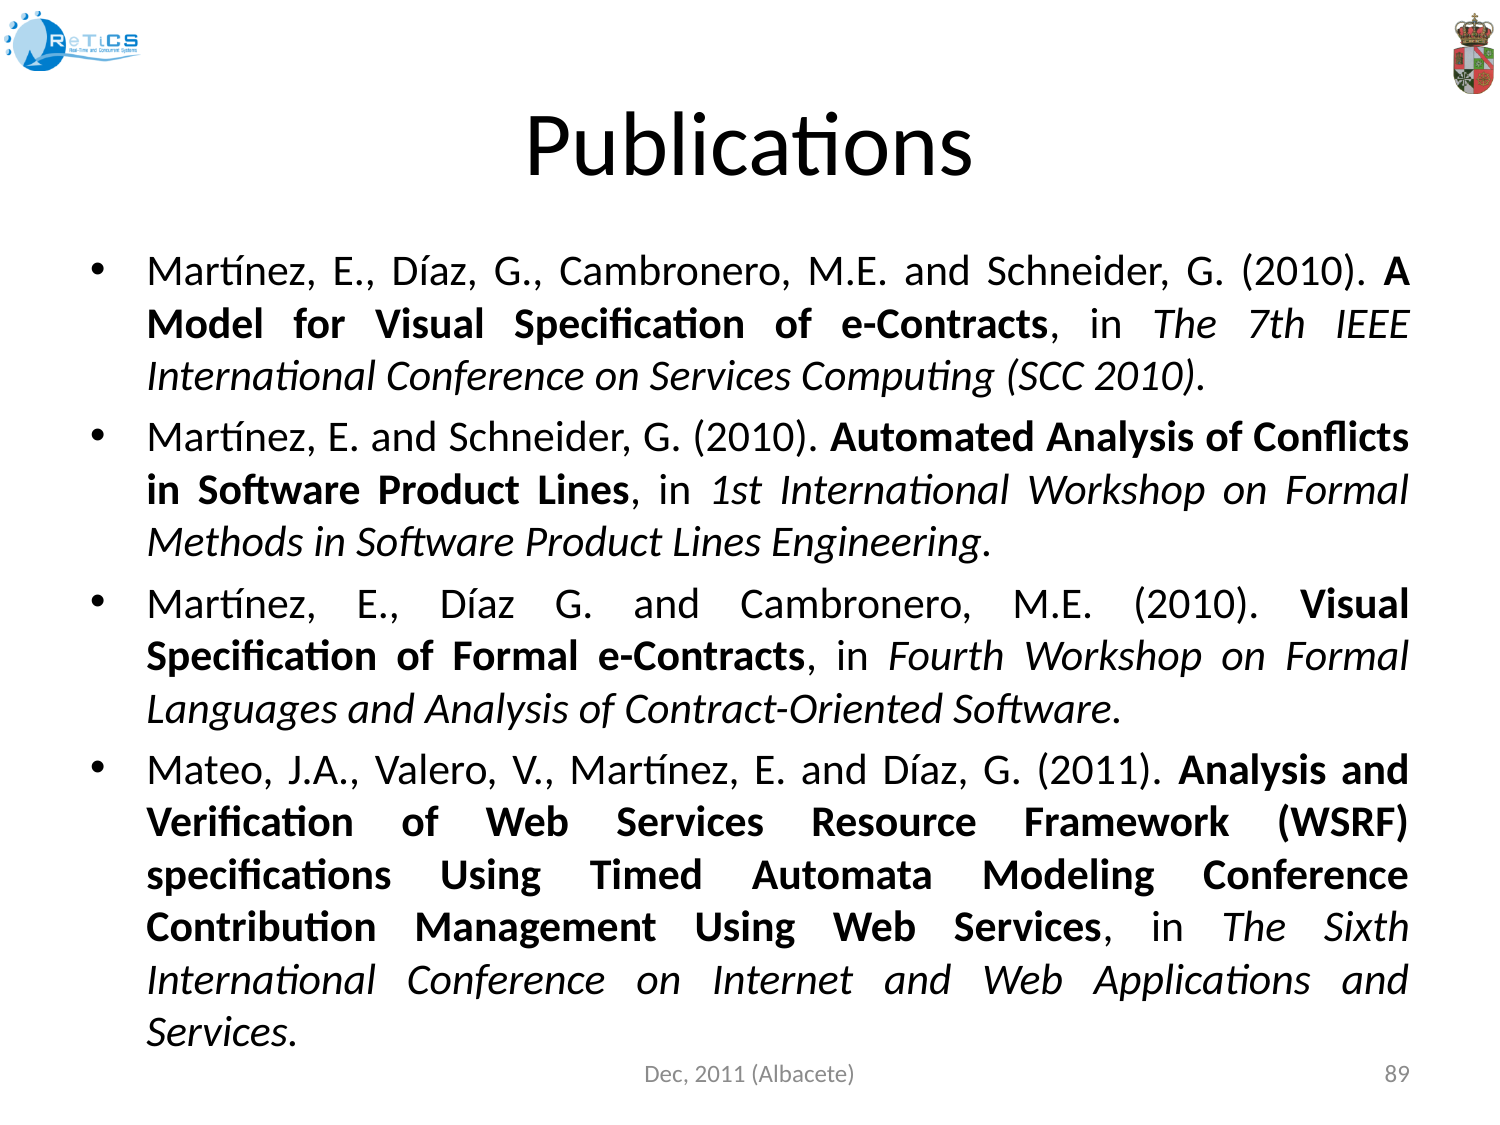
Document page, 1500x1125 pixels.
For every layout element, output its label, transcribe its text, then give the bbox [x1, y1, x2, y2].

footer Dec, 2011 (Albacete) [512, 1055, 988, 1103]
slide_number 89 [1074, 1042, 1425, 1103]
picture [1452, 11, 1494, 94]
picture [4, 10, 141, 71]
title Publications [75, 45, 1425, 233]
list Martínez, E., Díaz, G., Cambronero, M.E. and Schneider, G. (2010). A Model for Visual Specification of e-Contracts, in The 7th IEEE International Conference on Services Computing (SCC 2010). Martínez, E. and Schneider, G. (2010). Automated Analysis of Conflicts in Software Product Lines, in 1st International Workshop on Formal Methods in Software Product Lines Engineering. Martínez, E., Díaz G. and Cambronero, M.E. (2010). Visual Specification of Formal e-Contracts, in Fourth Workshop on Formal Languages and Analysis of Contract-Oriented Software. Mateo, J.A., Valero, V., Martínez, E. and Díaz, G. (2011). Analysis and Verification of Web Services Resource Framework (WSRF) specifications Using Timed Automata Modeling Conference Contribution Management Using Web Services, in The Sixth International Conference on Internet and Web Applications and Services. [75, 234, 1425, 1055]
